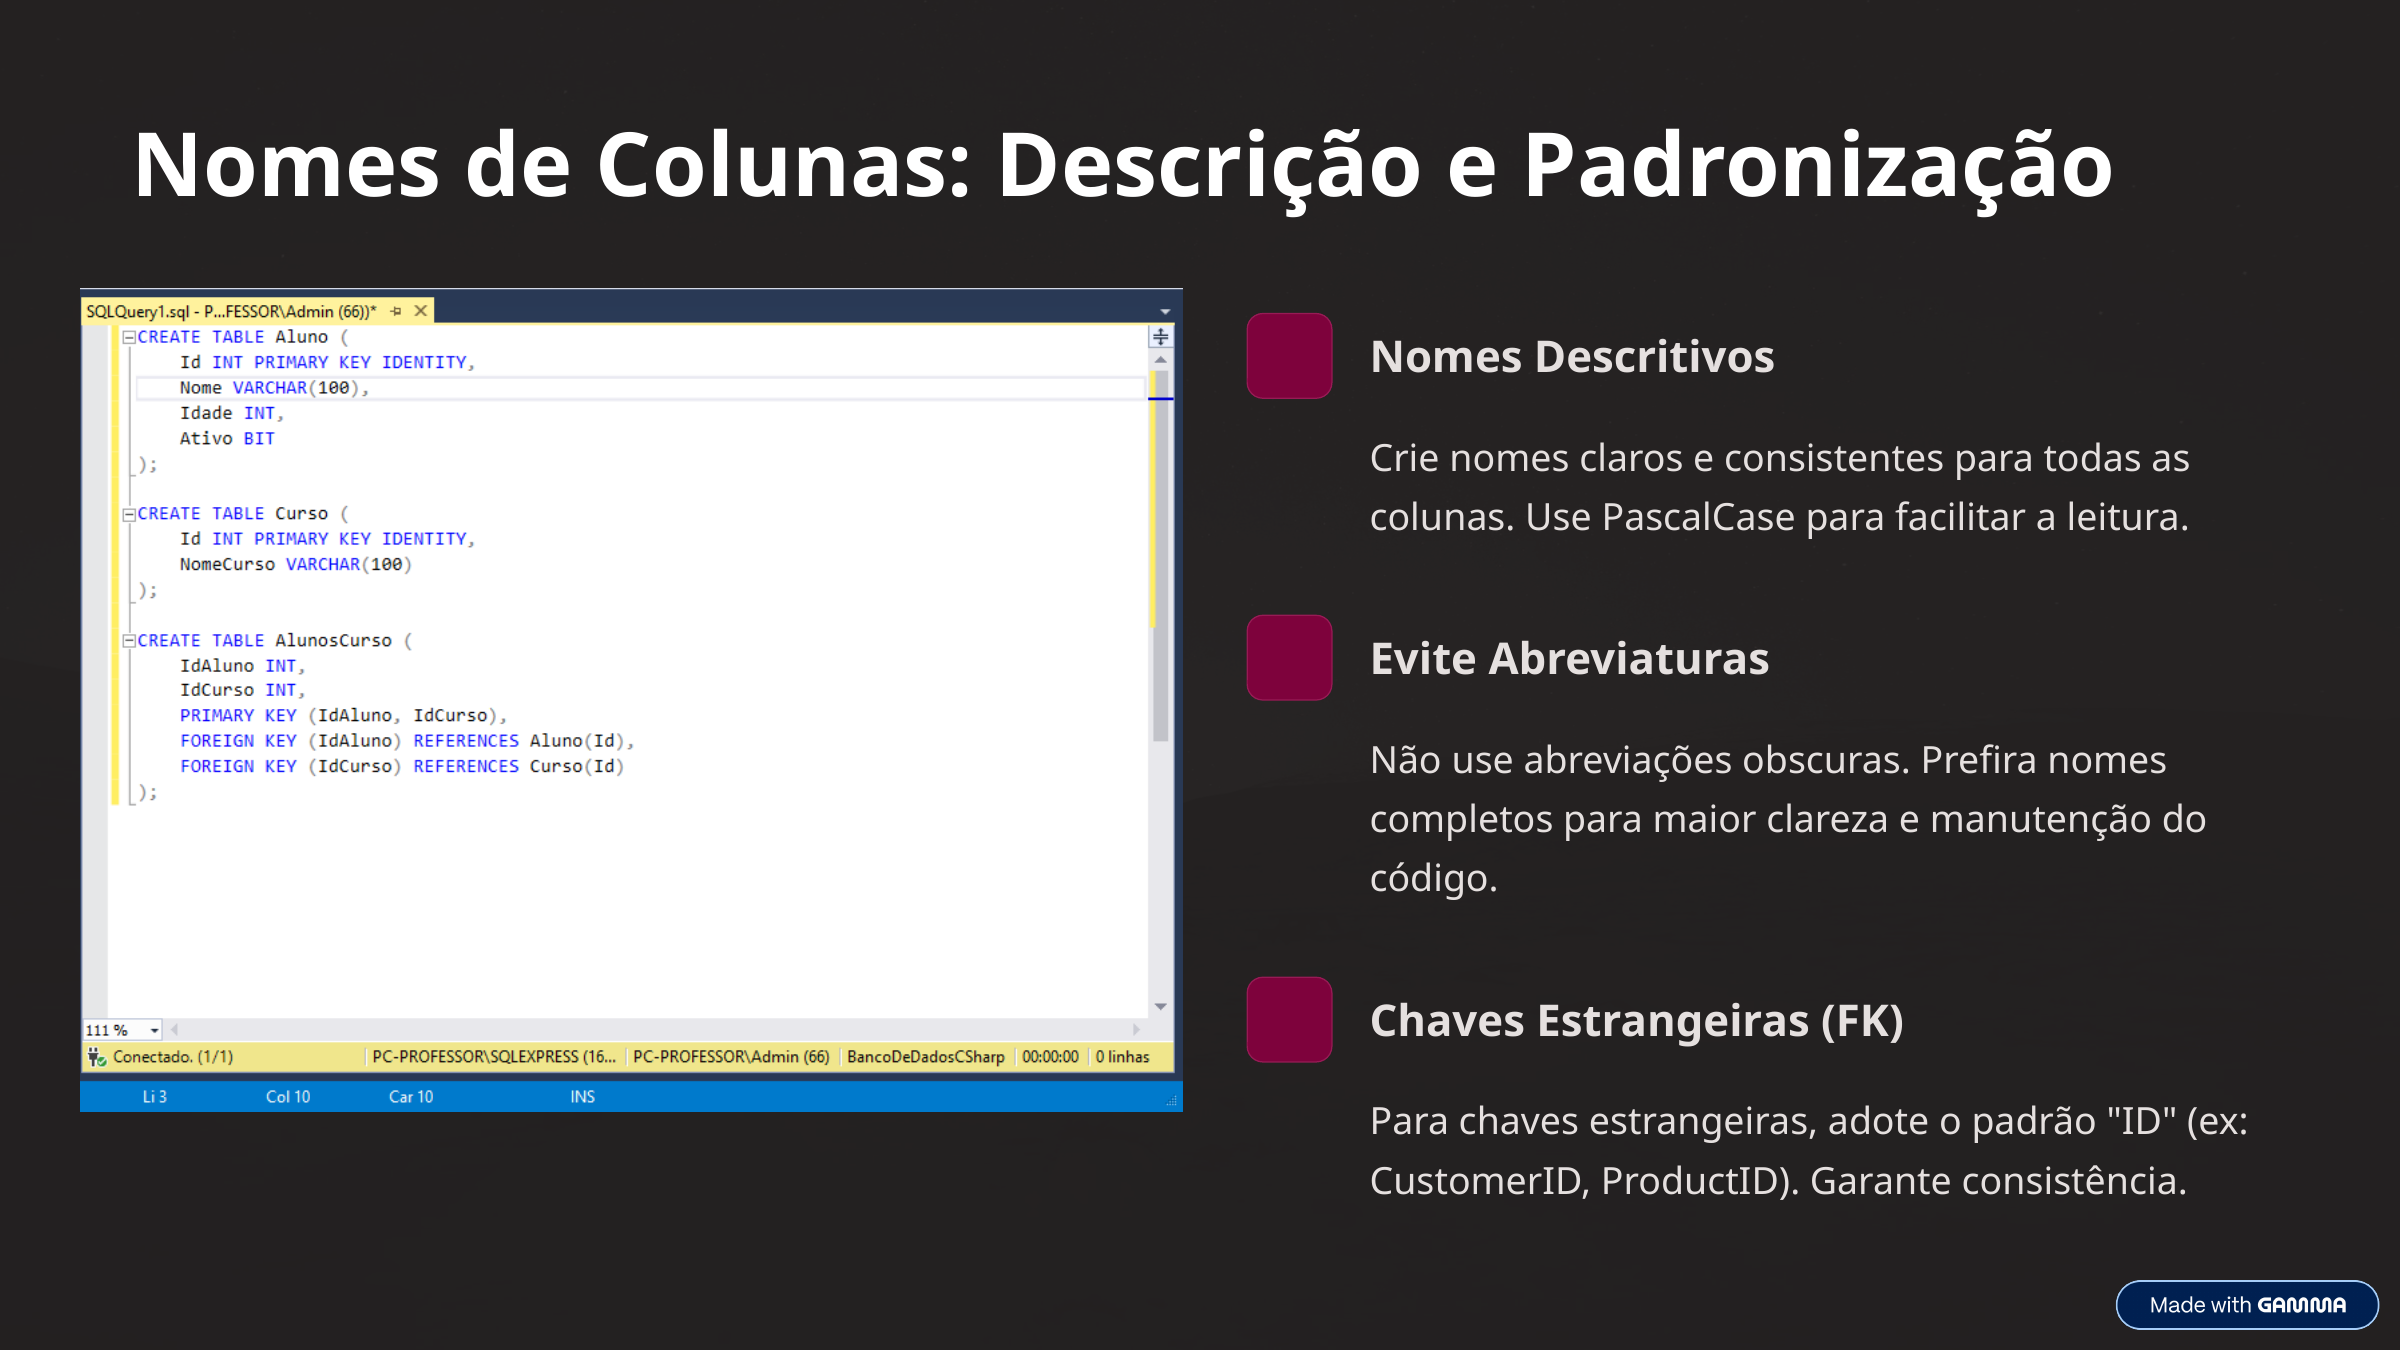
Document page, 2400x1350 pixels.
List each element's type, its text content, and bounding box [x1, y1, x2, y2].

text_box [1247, 313, 1332, 399]
text_box Não use abreviações obscuras. Prefira nomes completos para maior clareza e manutenção do código. [1369, 721, 2270, 902]
text_box Evite Abreviaturas [1369, 628, 1813, 684]
text_box Para chaves estrangeiras, adote o padrão "ID" (ex: CustomerID, ProductID). Garante consistência. [1369, 1083, 2270, 1204]
picture [80, 288, 1183, 1112]
text_box Nomes de Colunas: Descrição e Padronização [131, 103, 1999, 215]
text_box Chaves Estrangeiras (FK) [1369, 990, 1891, 1046]
text_box Nomes Descritivos [1369, 326, 1813, 382]
text_box [1247, 977, 1332, 1062]
picture [2106, 1271, 2389, 1339]
text_box [1247, 615, 1332, 701]
text_box Crie nomes claros e consistentes para todas as colunas. Use PascalCase para facilitar a leitura. [1369, 419, 2270, 540]
